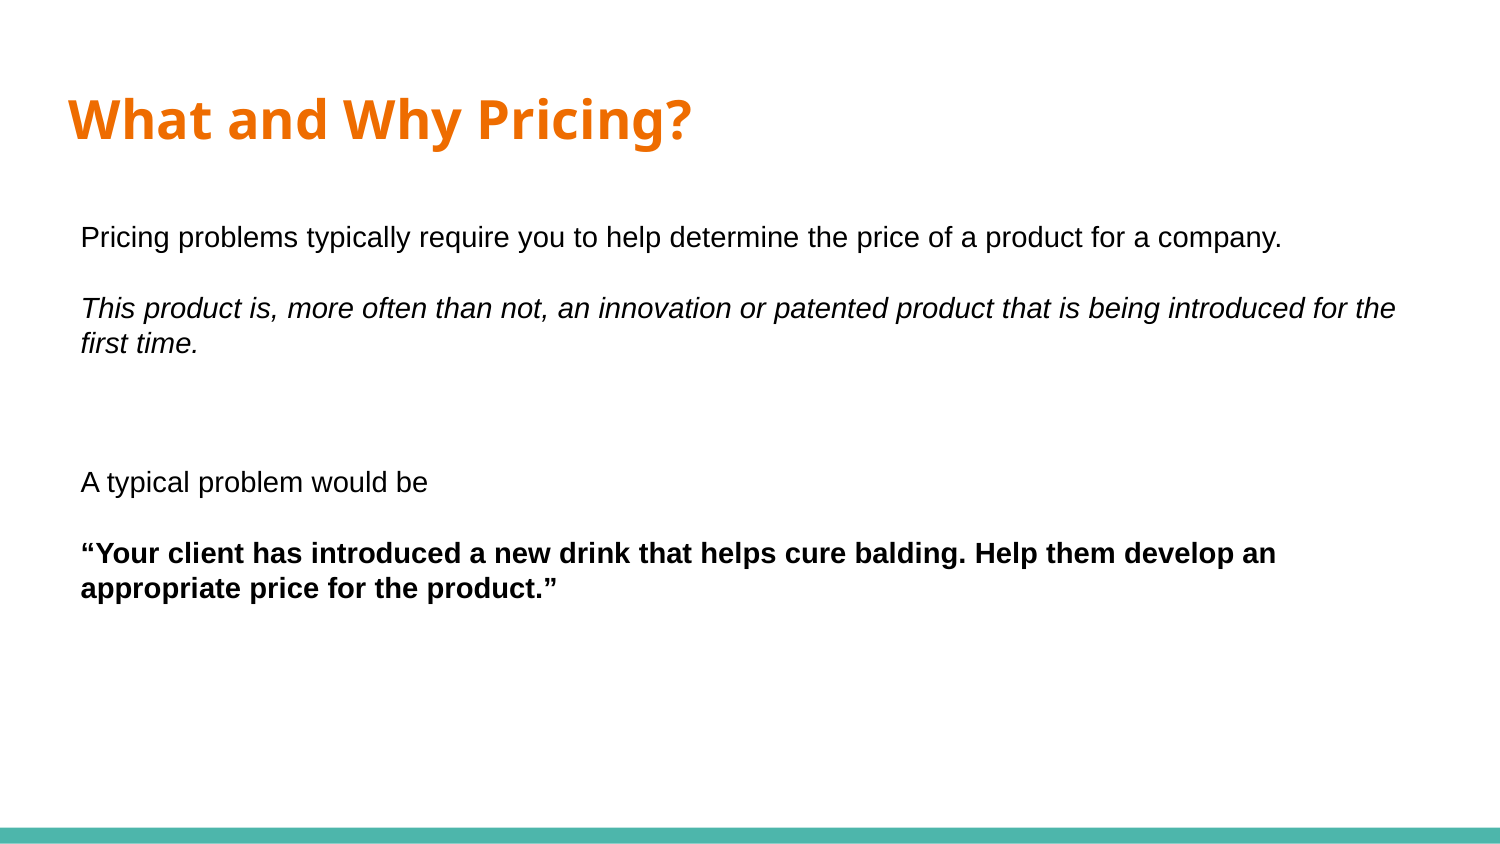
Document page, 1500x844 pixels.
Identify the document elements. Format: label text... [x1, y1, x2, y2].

text_box A typical problem would be “Your client has introduced a new drink that helps cure balding. Help them develop an appropriate price for the product.” [78, 461, 1436, 605]
title What and Why Pricing? [66, 82, 1059, 227]
text_box Pricing problems typically require you to help determine the price of a product for a company. This product is, more often than not, an innovation or patented product that is being introduced for the first time. [78, 216, 1439, 360]
